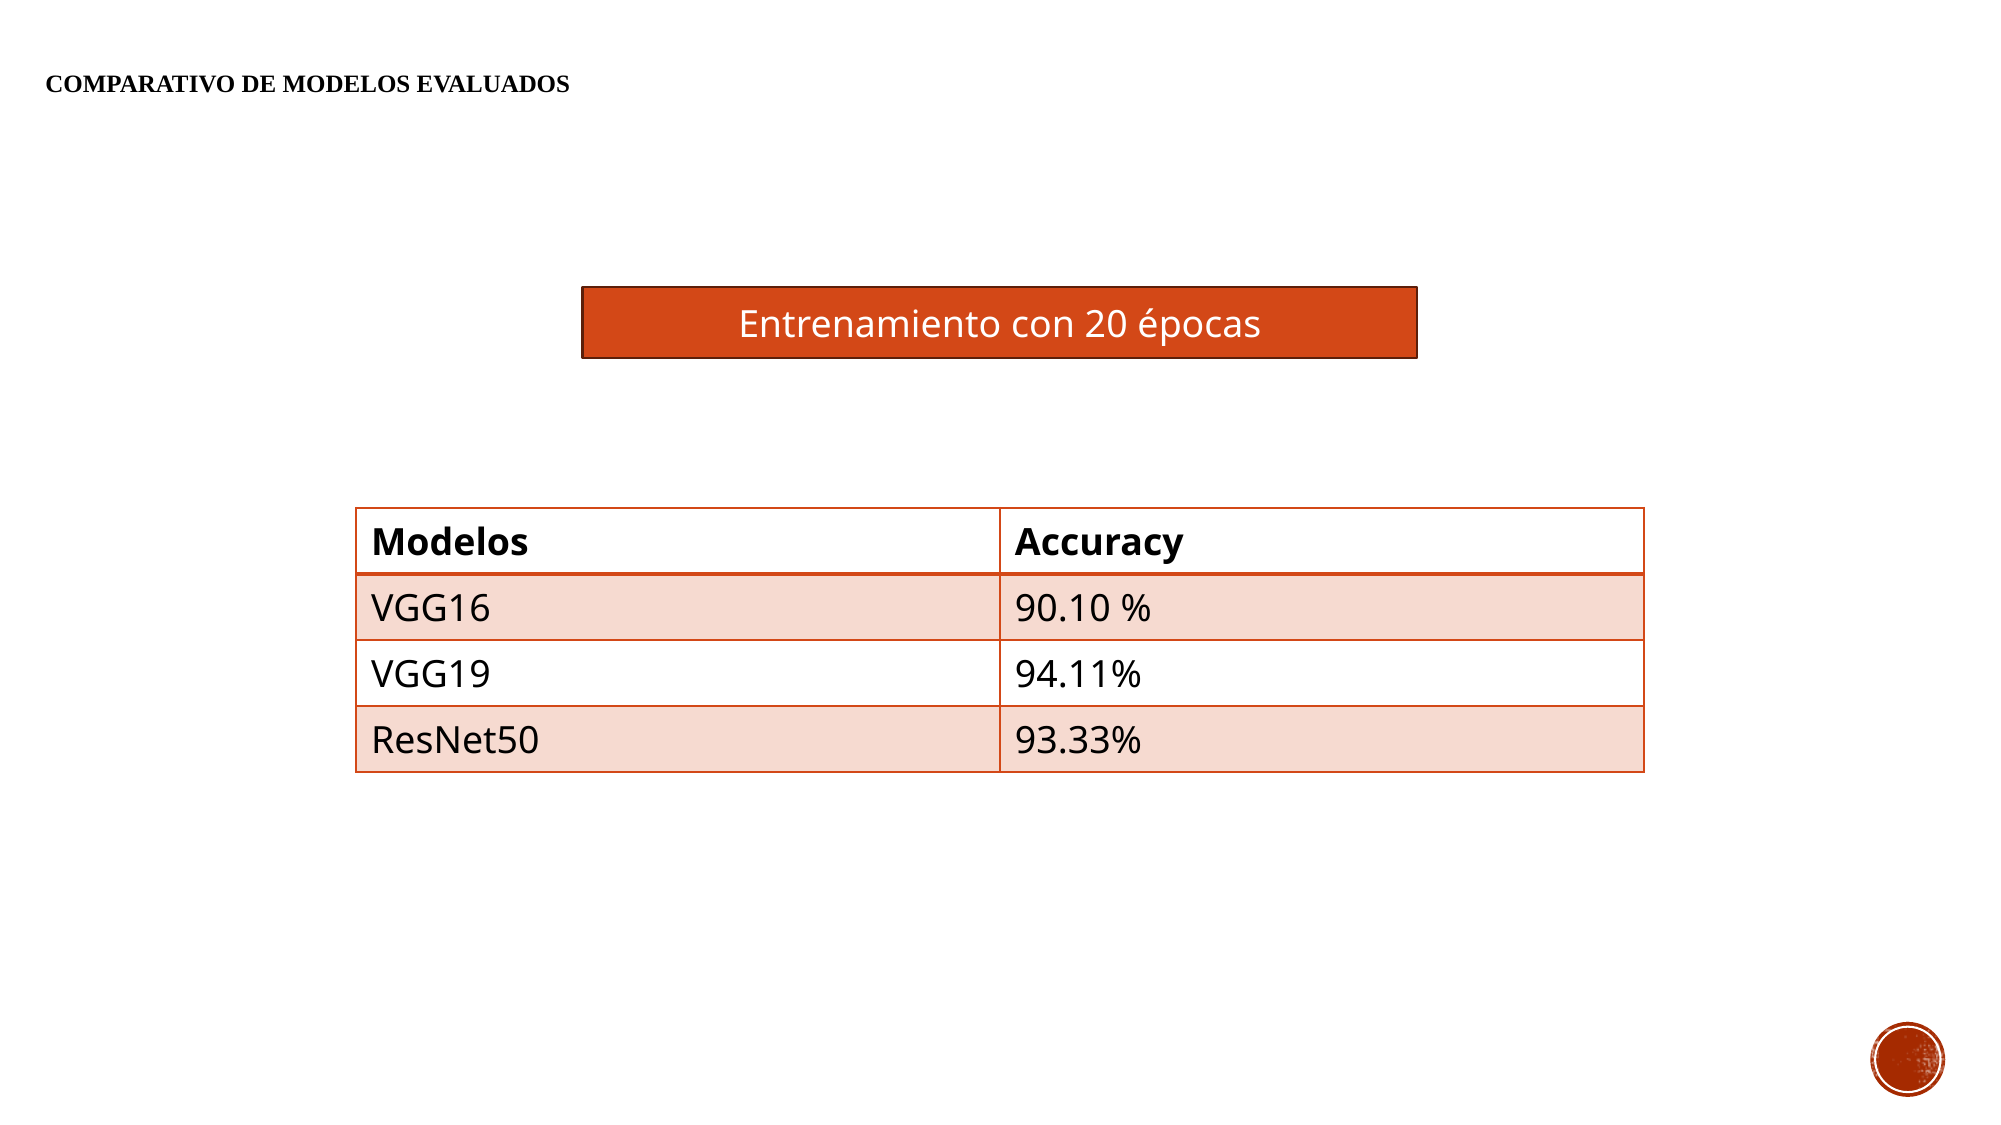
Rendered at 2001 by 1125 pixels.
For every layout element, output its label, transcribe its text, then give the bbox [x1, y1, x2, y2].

table_header Accuracy [1001, 509, 1643, 572]
table_header Modelos [357, 509, 999, 572]
table_cell 93.33% [1001, 707, 1643, 771]
text_box COMPARATIVO DE MODELOS EVALUADOS [30, 60, 586, 106]
table_cell ResNet50 [357, 707, 999, 771]
table_cell VGG19 [357, 641, 999, 705]
table_cell VGG16 [357, 576, 999, 639]
text_box Entrenamiento con 20 épocas [581, 286, 1418, 359]
table_cell 94.11% [1001, 641, 1643, 705]
table_cell 90.10 % [1001, 576, 1643, 639]
